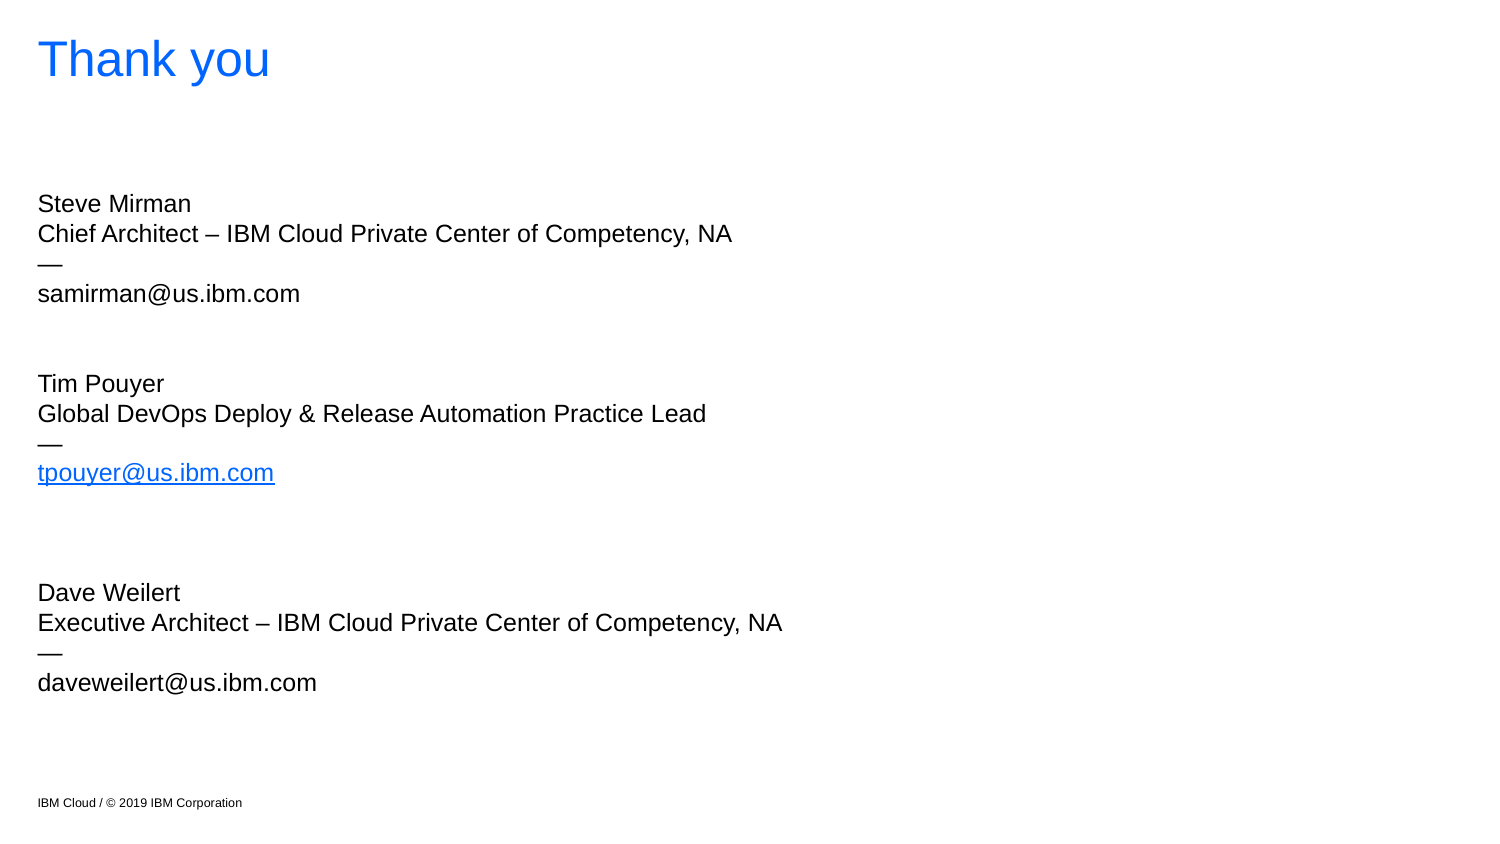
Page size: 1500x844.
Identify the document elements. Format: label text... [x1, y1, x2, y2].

list Steve Mirman Chief Architect – IBM Cloud Private Center of Competency, NA — samirman@us.ibm.com Tim Pouyer Global DevOps Deploy & Release Automation Practice Lead — tpouyer@us.ibm.com Dave Weilert Executive Architect – IBM Cloud Private Center of Competency, NA — daveweilert@us.ibm.com [37, 187, 1189, 776]
title Thank you [37, 33, 1463, 174]
footer IBM Cloud / © 2019 IBM Corporation [37, 791, 1088, 815]
